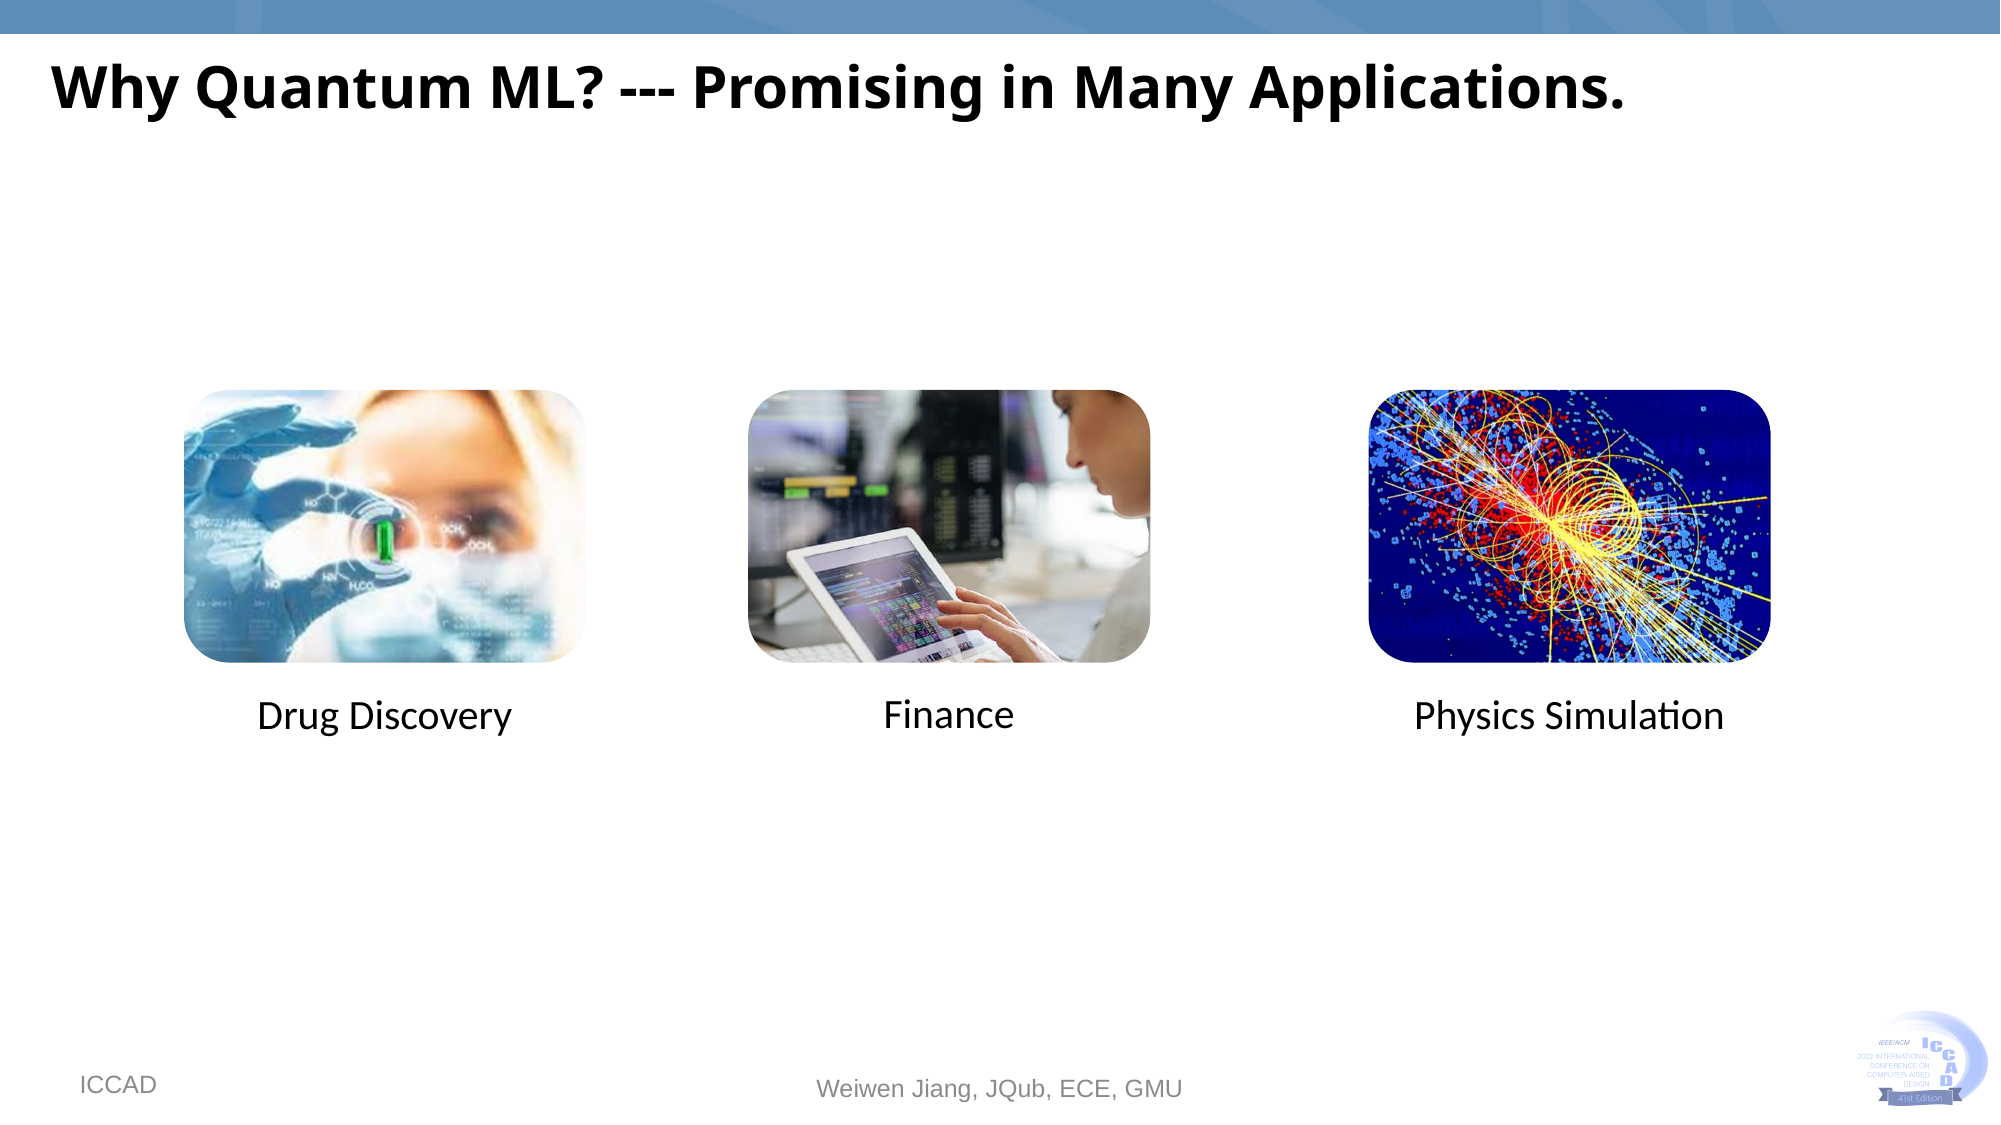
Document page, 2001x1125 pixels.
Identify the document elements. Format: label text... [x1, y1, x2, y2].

picture [1368, 389, 1771, 663]
picture [748, 389, 1151, 663]
picture [184, 389, 587, 663]
text_box Physics Simulation [1399, 680, 1740, 746]
text_box Finance [868, 679, 1030, 745]
text_box Drug Discovery [242, 680, 528, 746]
title Why Quantum ML? --- Promising in Many Applications. [36, 33, 1979, 130]
